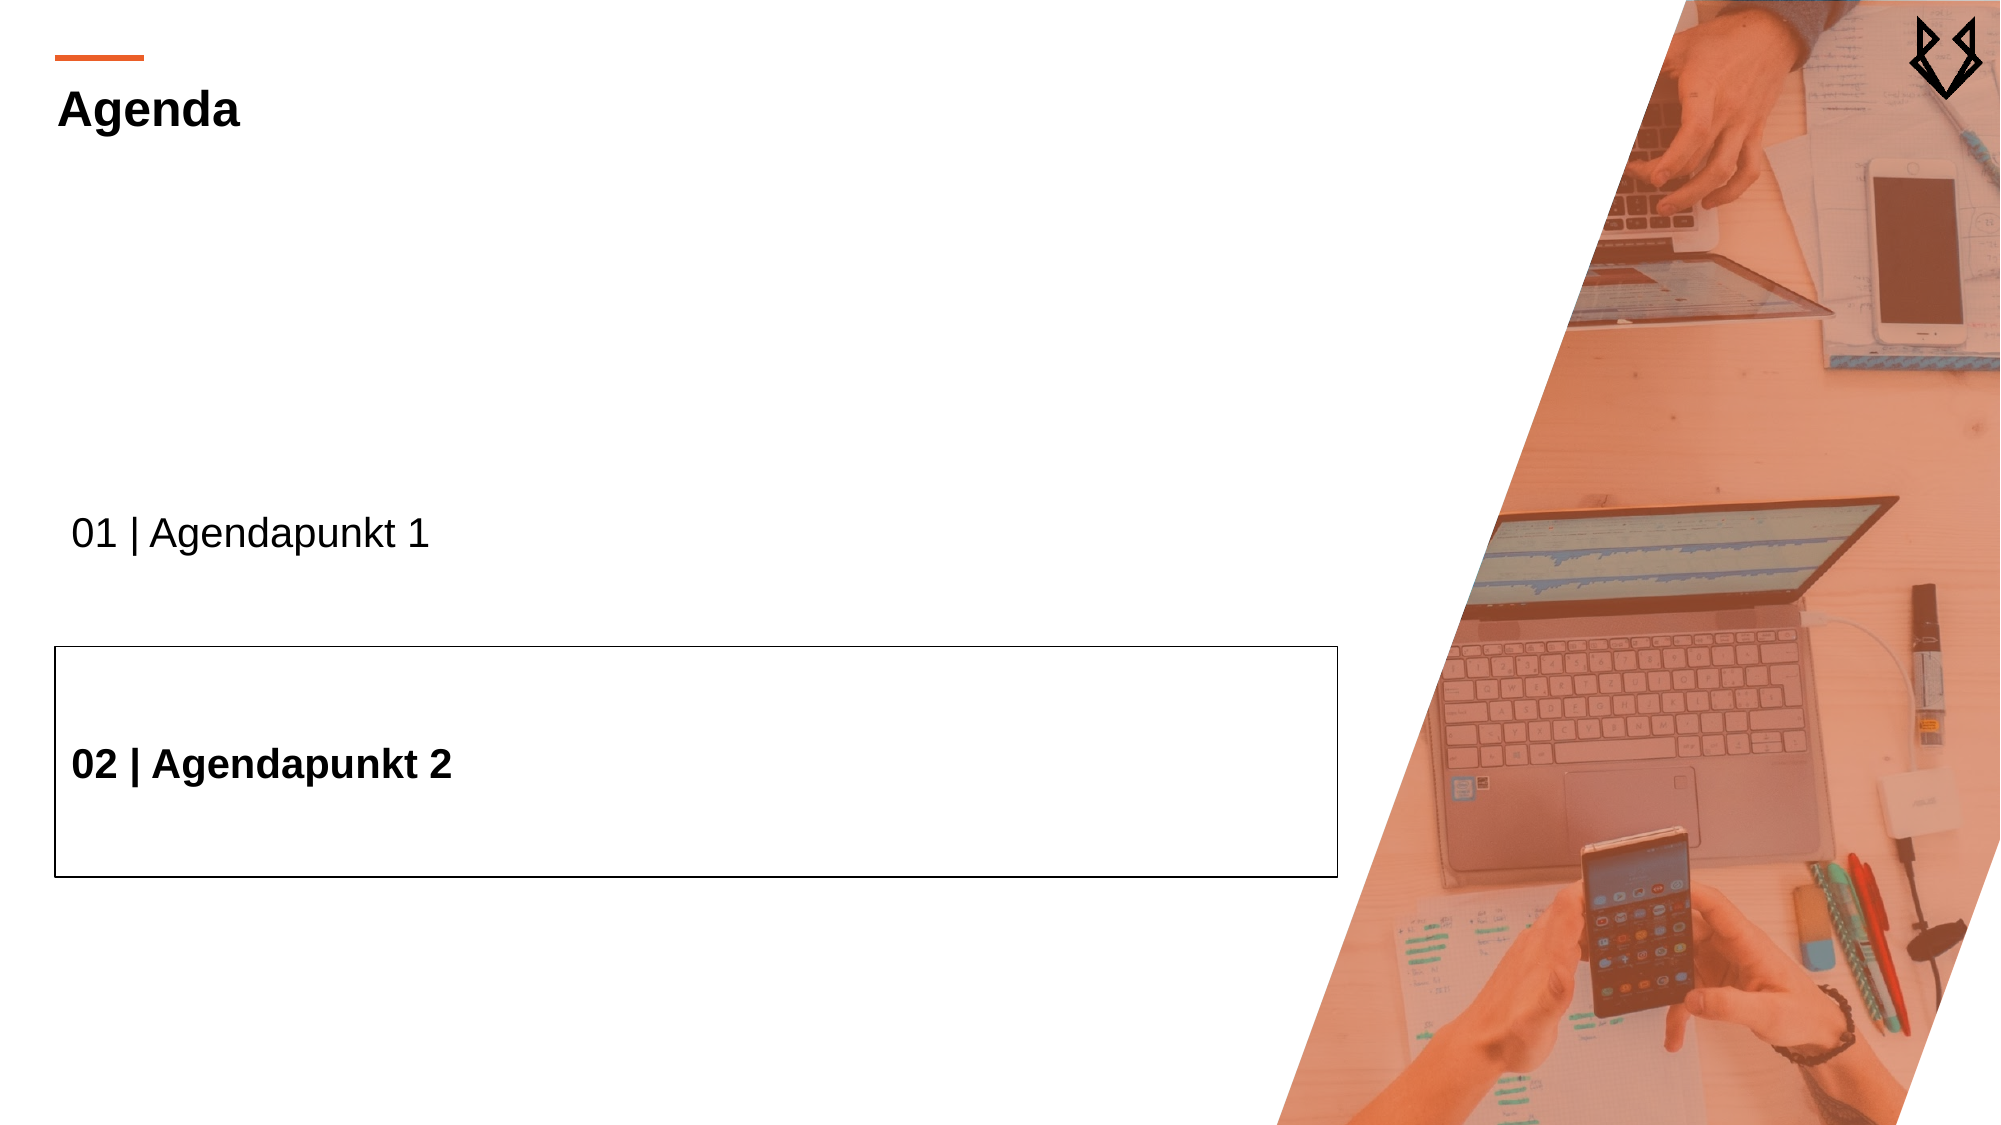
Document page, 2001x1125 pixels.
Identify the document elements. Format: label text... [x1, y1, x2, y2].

picture [1907, 15, 1983, 100]
text_box 01 | Agendapunkt 1 [54, 415, 1338, 646]
title Agenda [56, 70, 1946, 195]
text_box 02 | Agendapunkt 2 [54, 646, 1338, 878]
